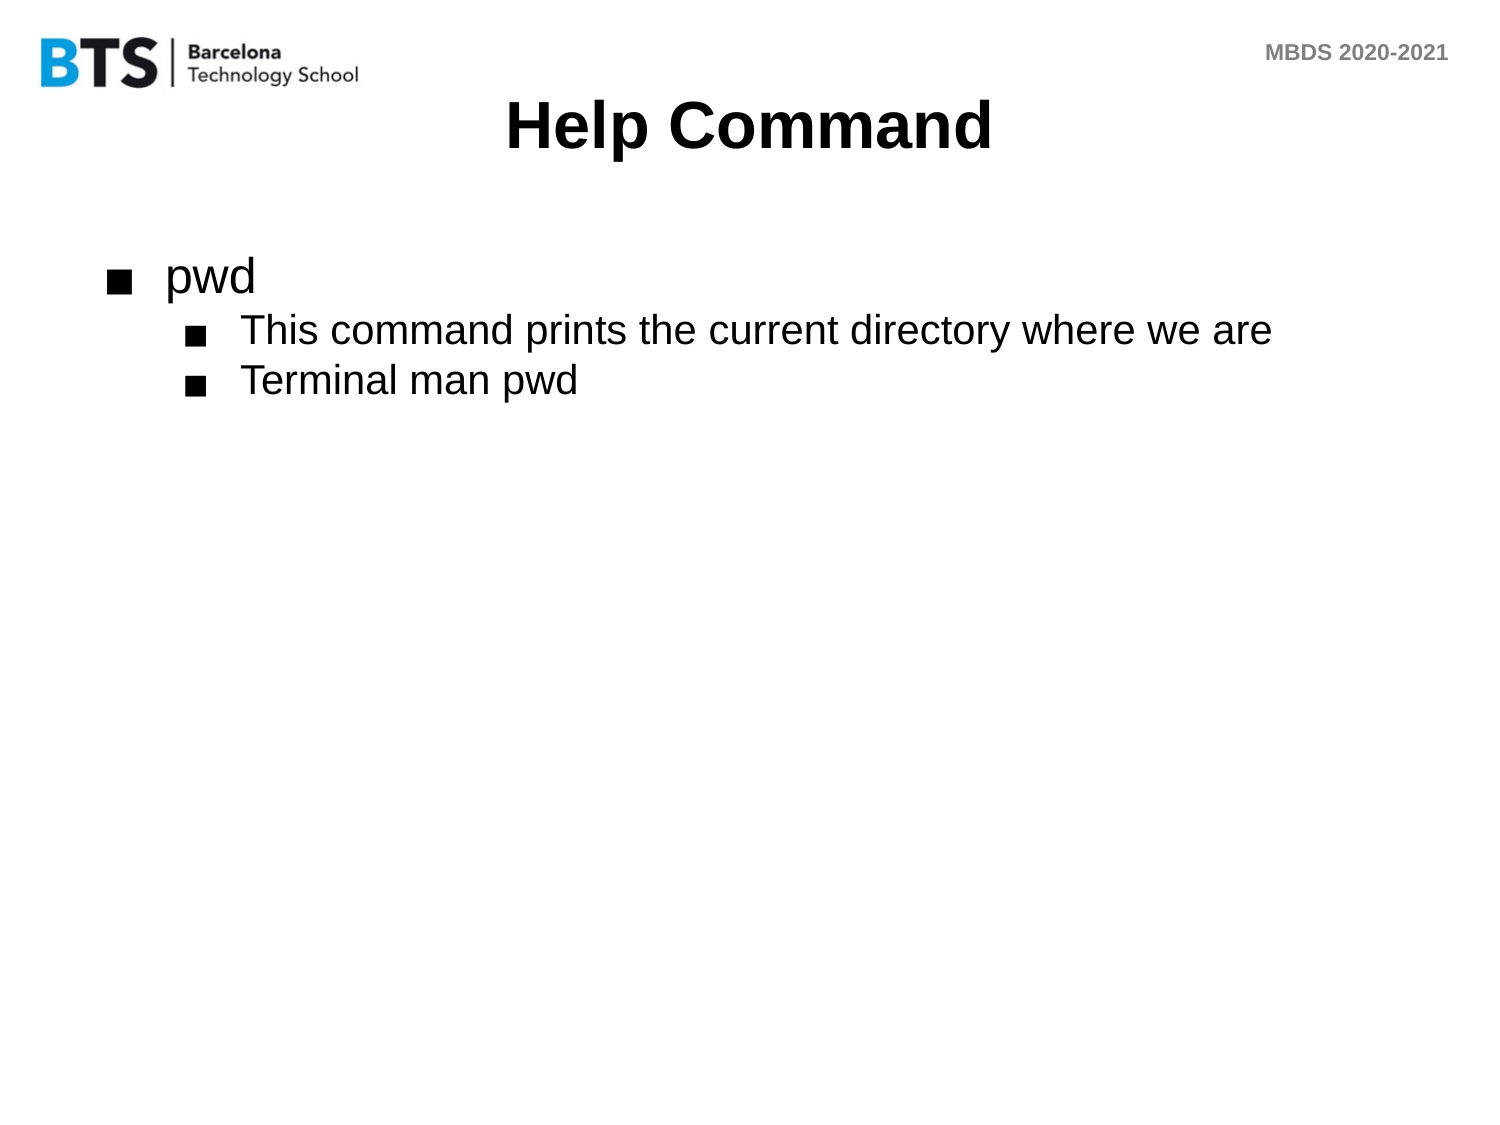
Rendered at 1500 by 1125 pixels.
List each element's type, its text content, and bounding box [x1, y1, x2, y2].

picture [19, 22, 381, 103]
picture [52, 65, 67, 78]
picture [52, 47, 66, 58]
list pwd This command prints the current directory where we are Terminal man pwd [75, 200, 1425, 1005]
title Help Command [75, 28, 1425, 200]
